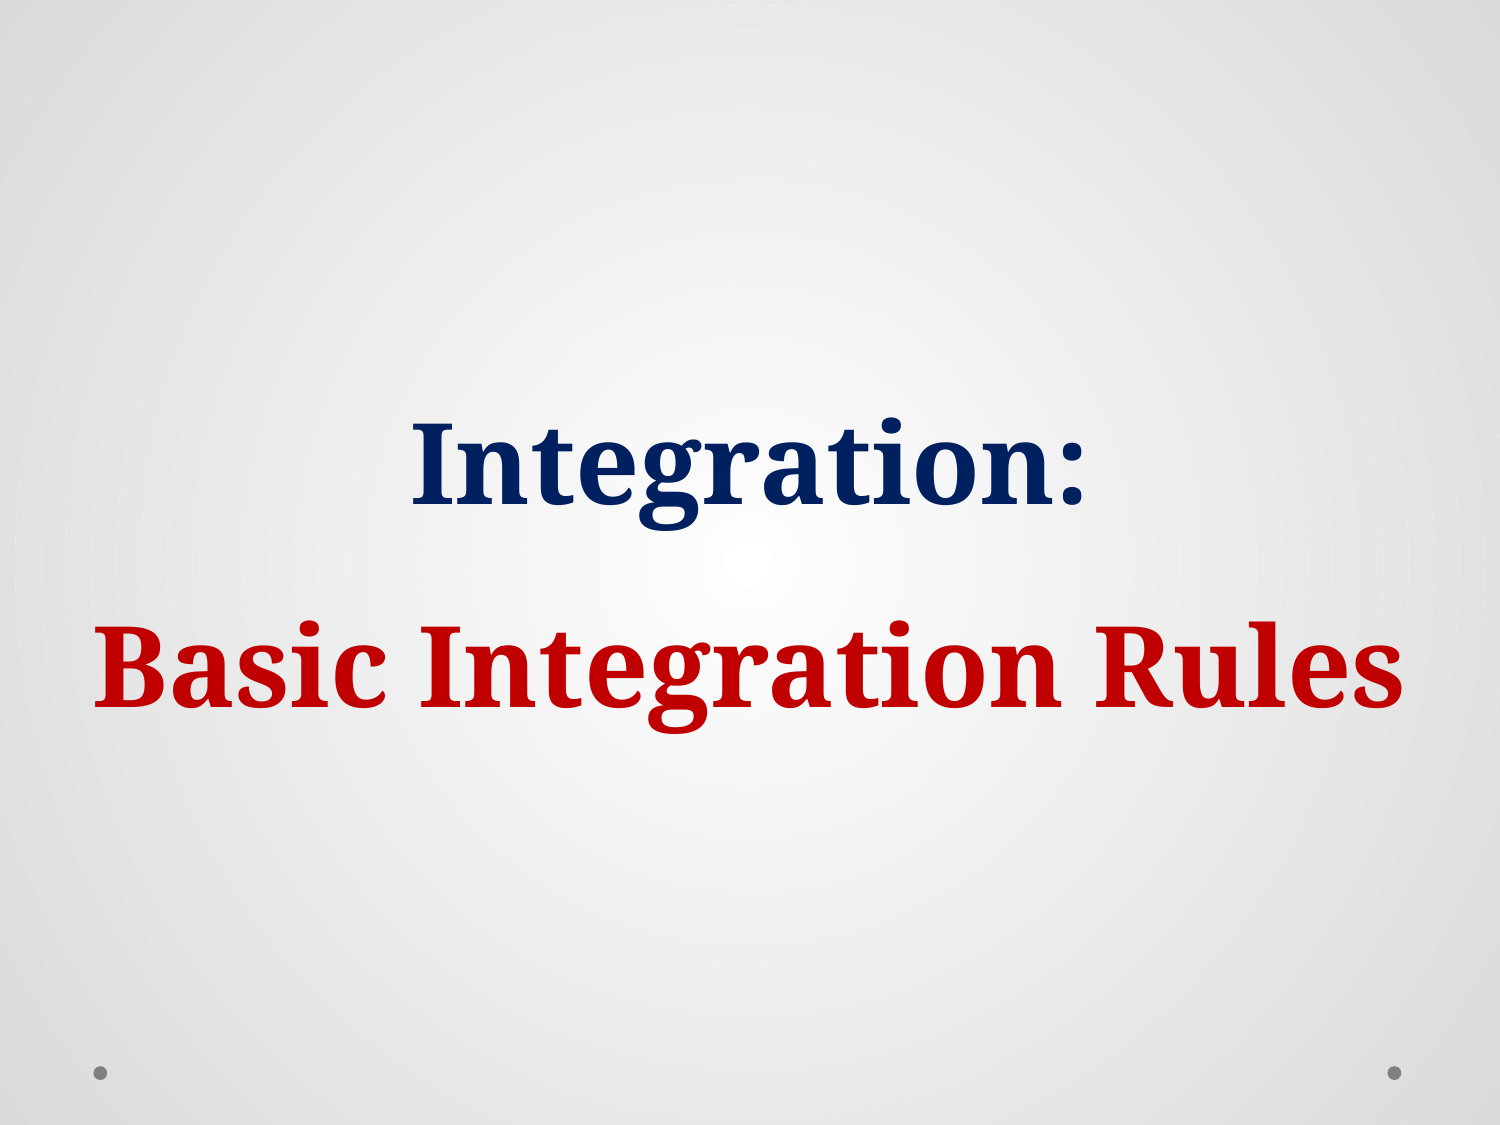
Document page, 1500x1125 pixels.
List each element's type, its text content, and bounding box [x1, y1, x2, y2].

text_box Integration: Basic Integration Rules [12, 362, 1488, 738]
